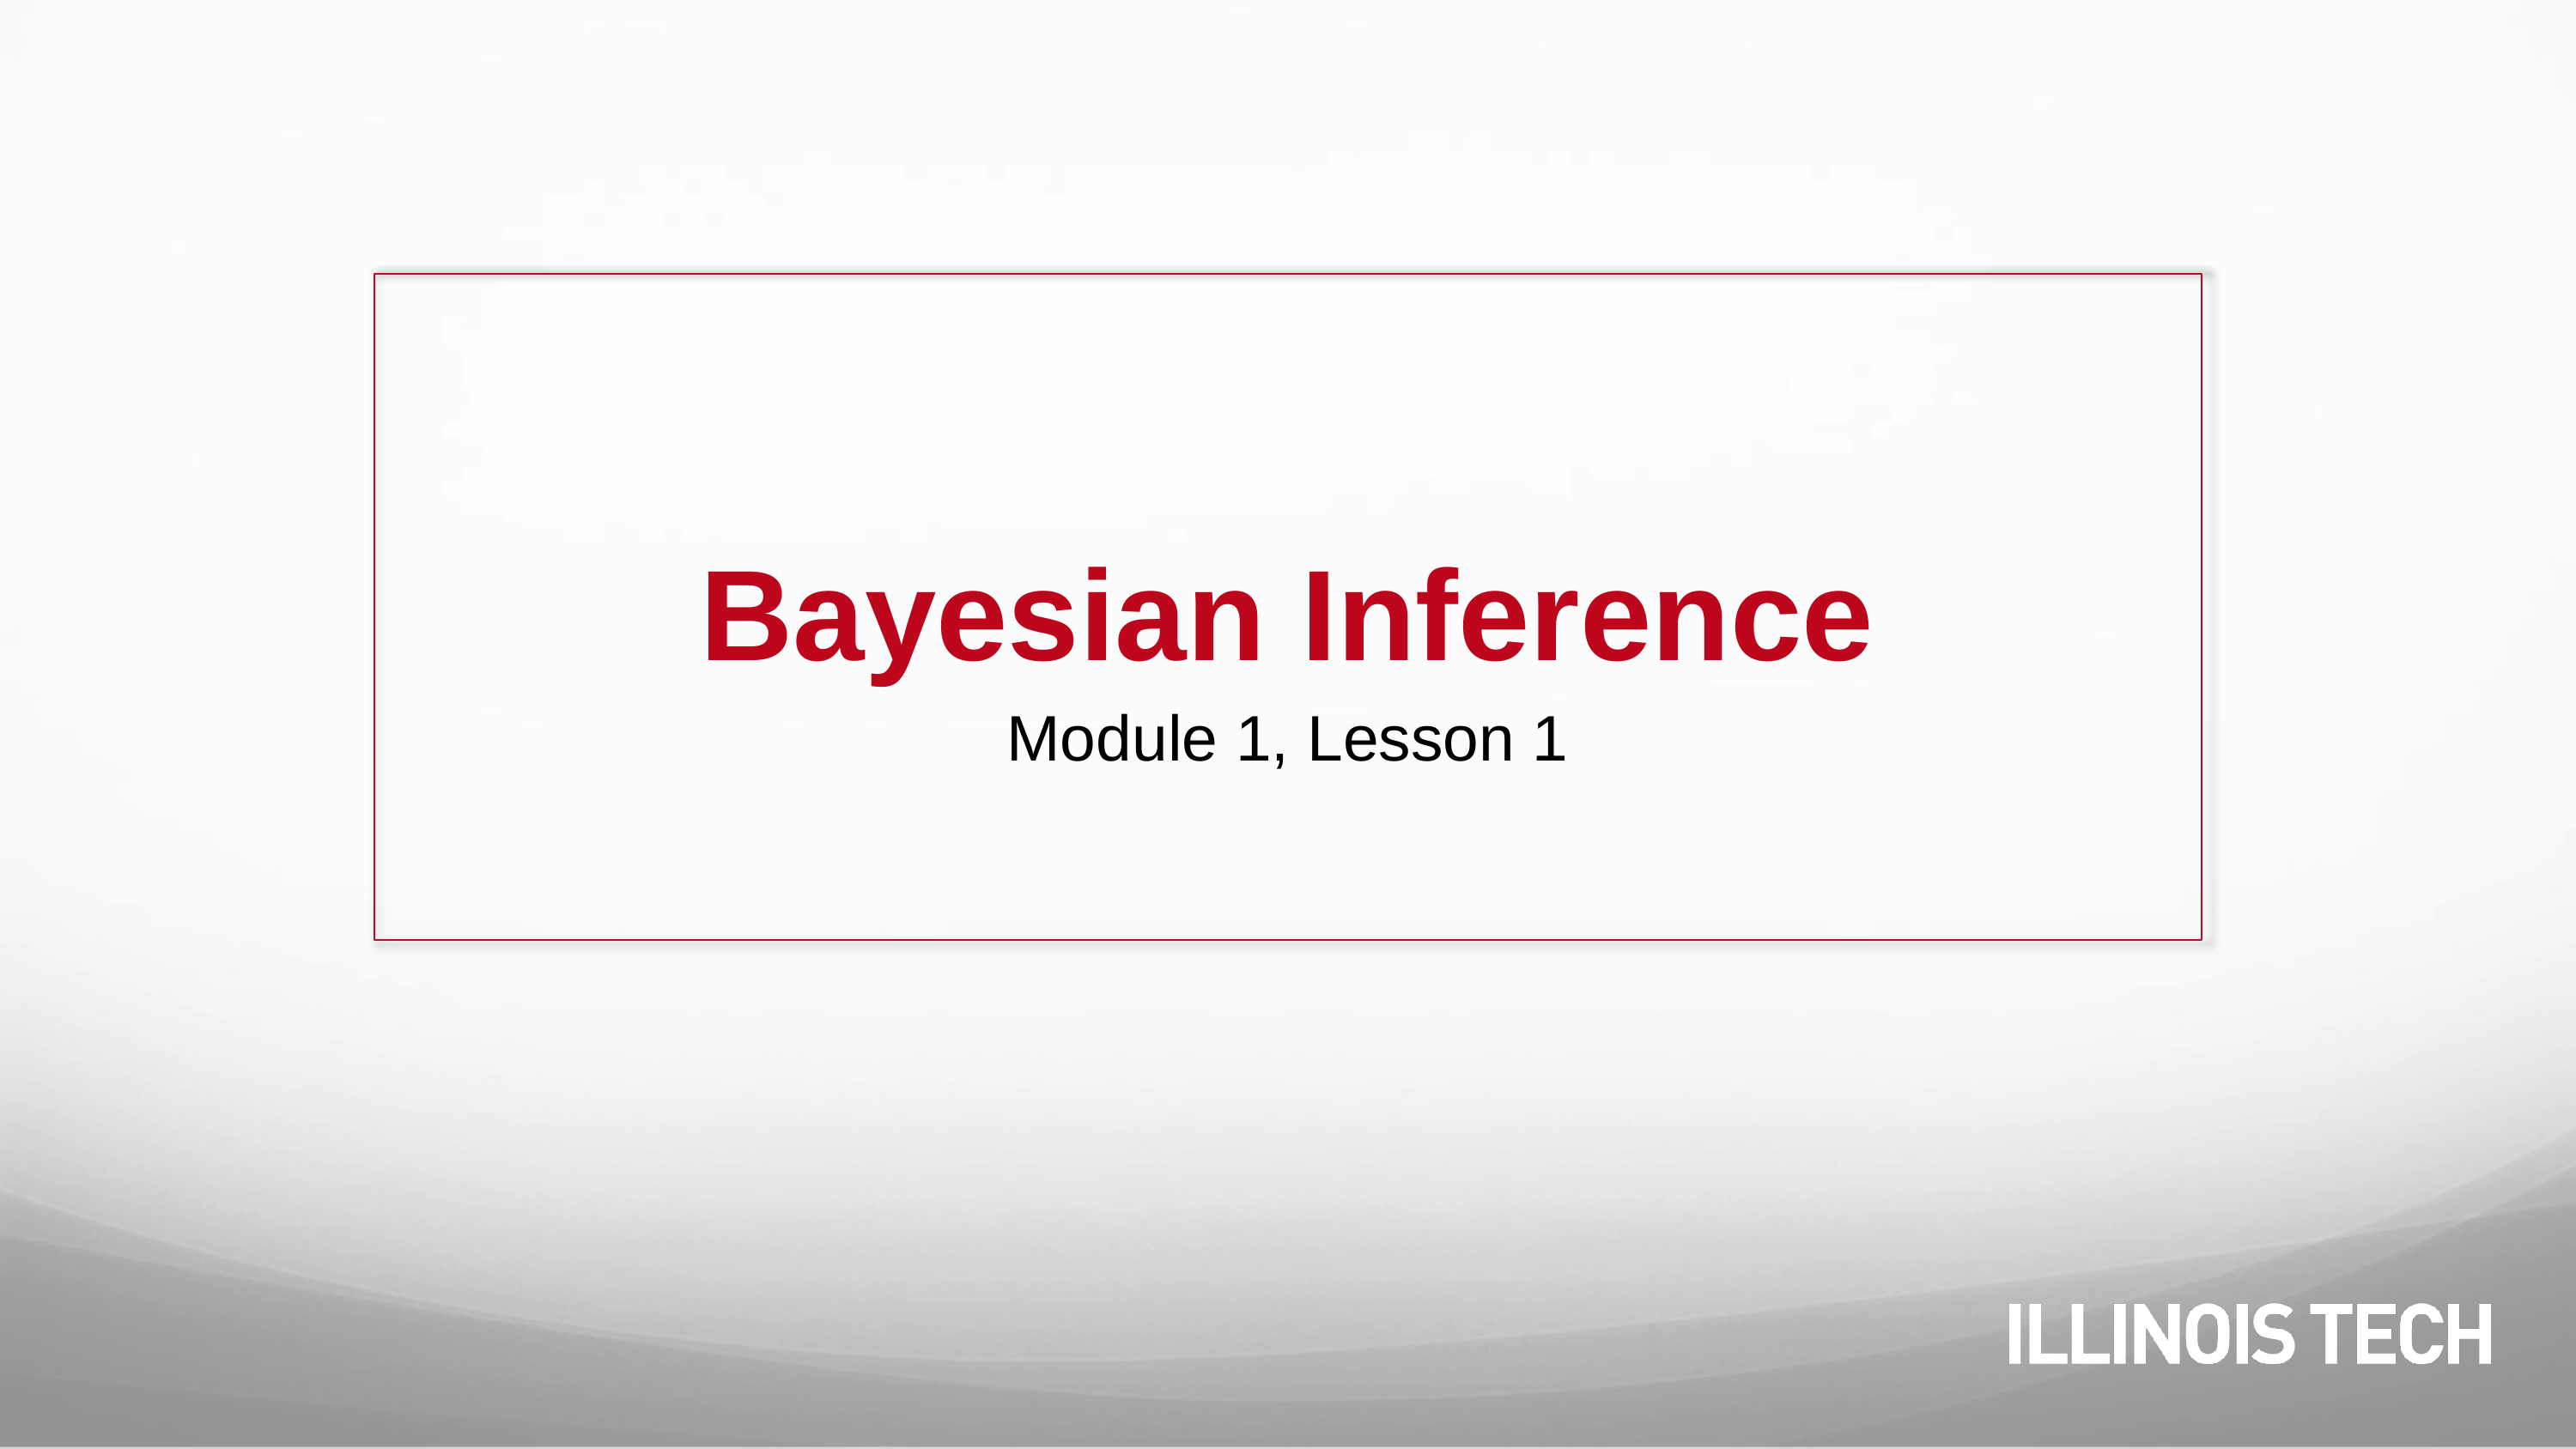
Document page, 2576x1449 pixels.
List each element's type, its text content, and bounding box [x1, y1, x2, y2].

subtitle Module 1, Lesson 1 [373, 696, 2203, 891]
picture [0, 0, 2576, 1449]
title Bayesian Inference [372, 322, 2204, 687]
